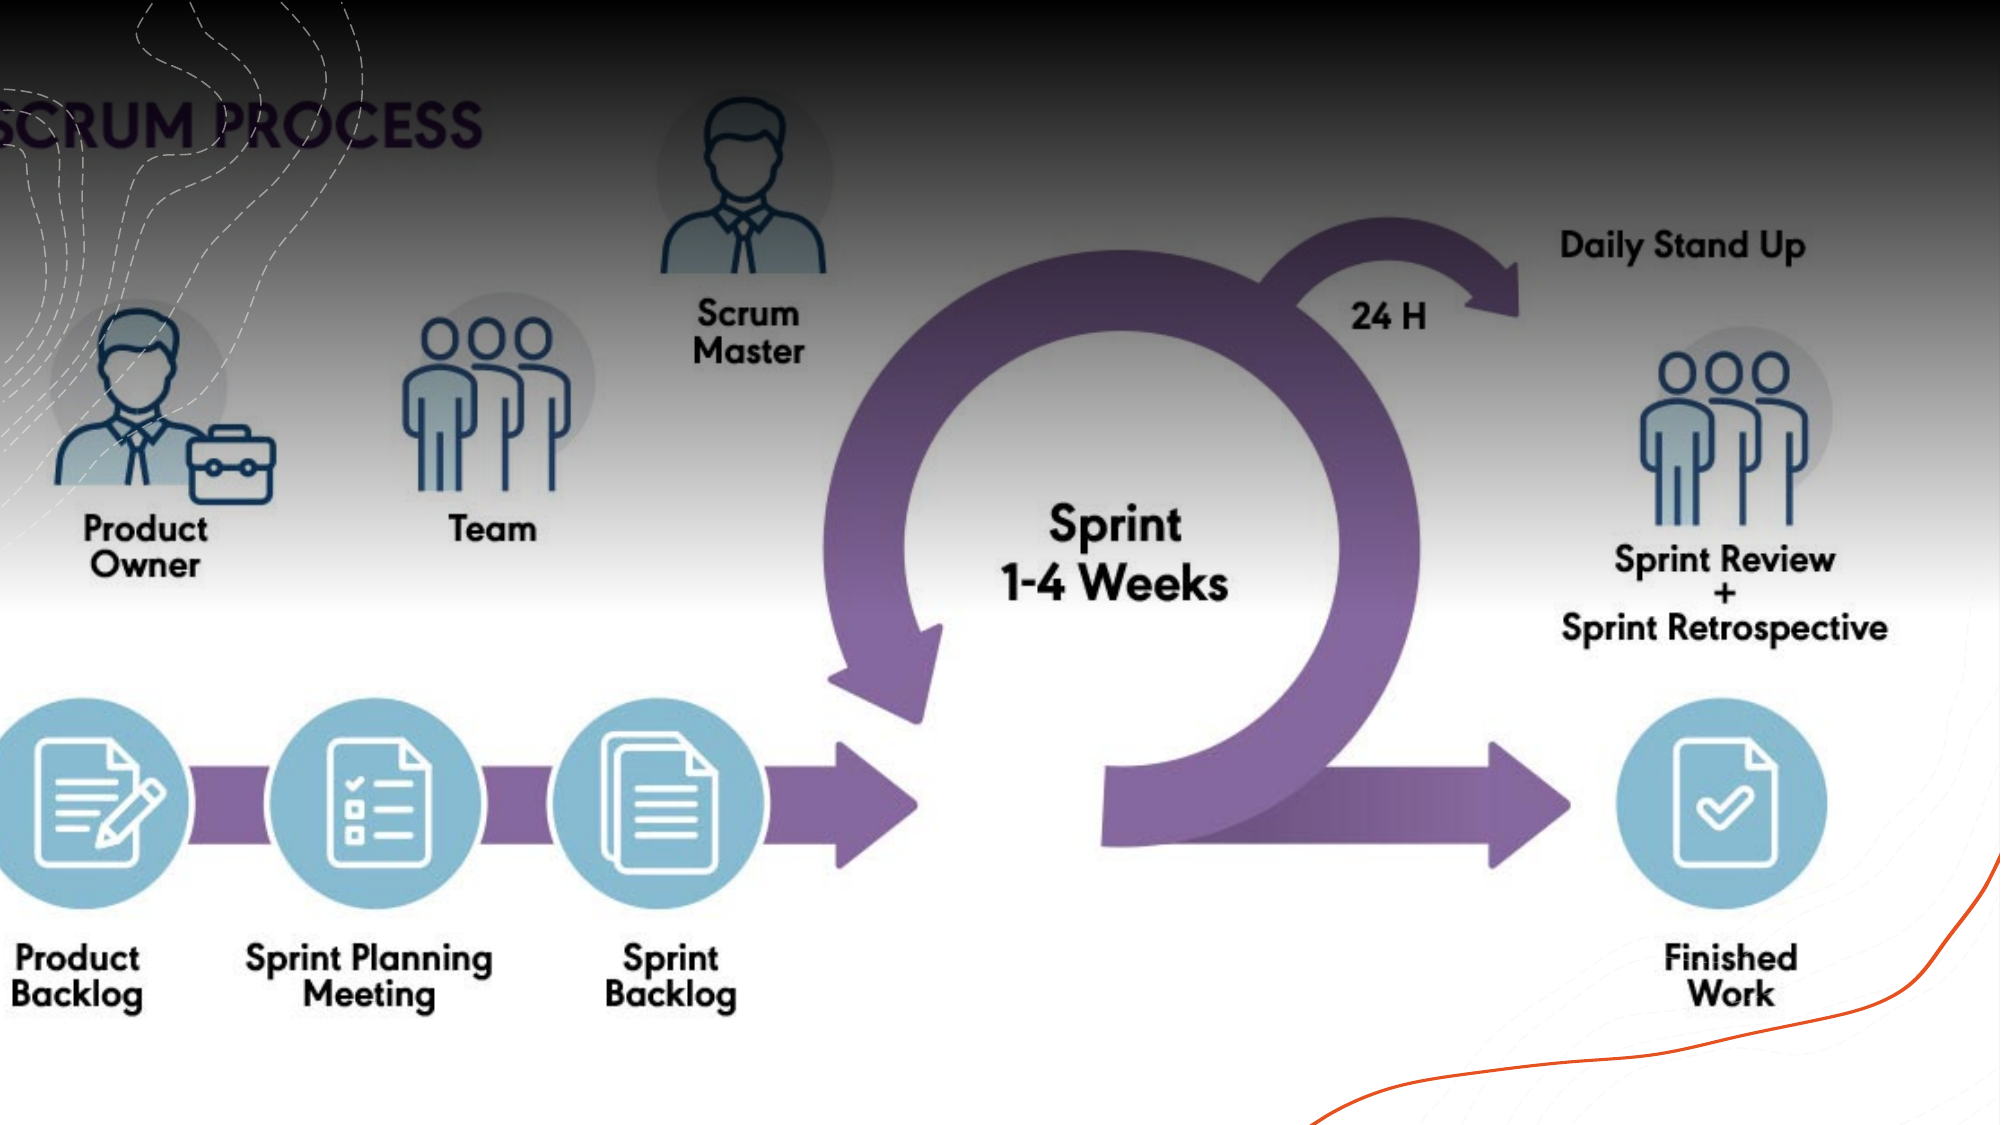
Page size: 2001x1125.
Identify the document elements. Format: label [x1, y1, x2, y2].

text_box [1309, 537, 2000, 1125]
list [0, 0, 2000, 1125]
text_box [1, 2, 363, 549]
